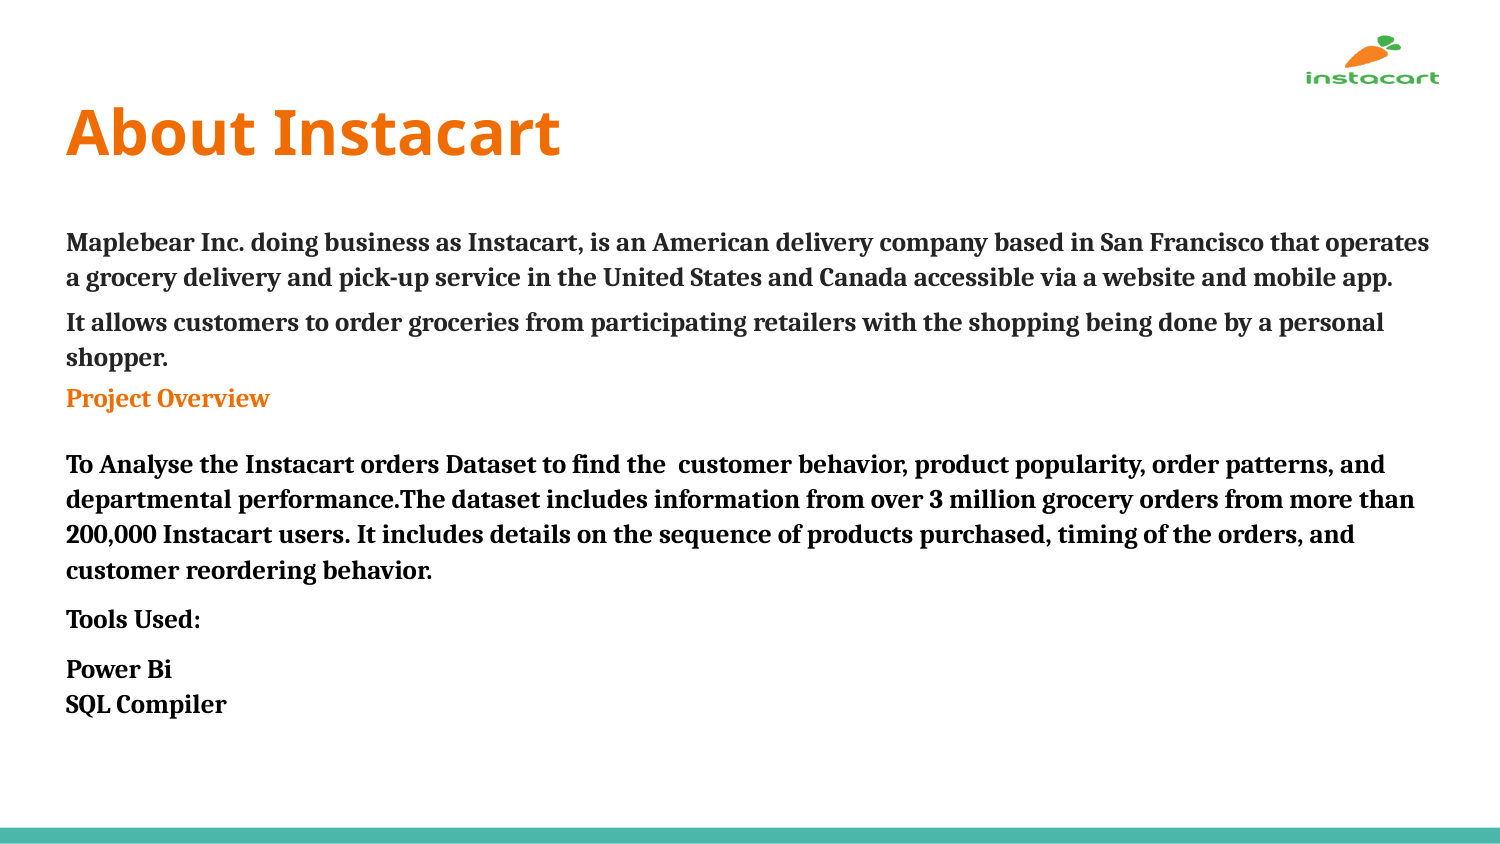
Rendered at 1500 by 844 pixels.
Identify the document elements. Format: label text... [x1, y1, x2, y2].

picture [1245, 17, 1500, 110]
list Maplebear Inc. doing business as Instacart, is an American delivery company based in San Francisco that operates a grocery delivery and pick-up service in the United States and Canada accessible via a website and mobile app. It allows customers to order groceries from participating retailers with the shopping being done by a personal shopper. Project Overview To Analyse the Instacart orders Dataset to find the customer behavior, product popularity, order patterns, and departmental performance.The dataset includes information from over 3 million grocery orders from more than 200,000 Instacart users. It includes details on the sequence of products purchased, timing of the orders, and customer reordering behavior. Tools Used: Power Bi SQL Compiler [51, 207, 1449, 750]
title About Instacart [51, 72, 1449, 189]
